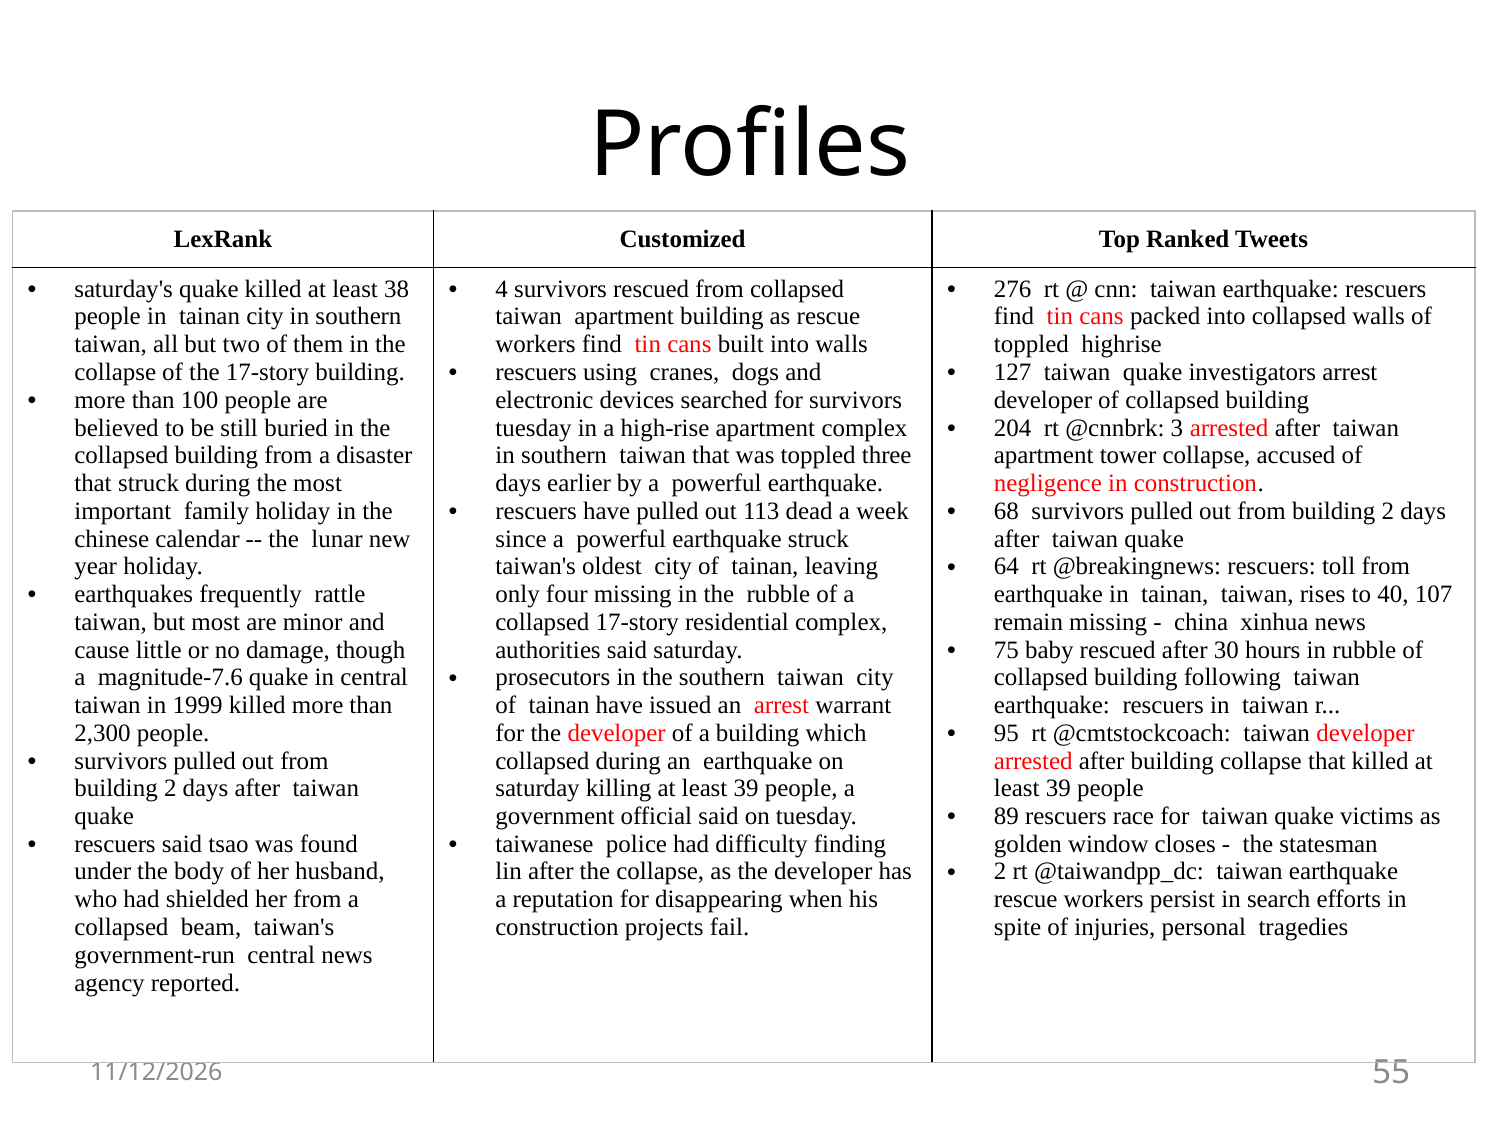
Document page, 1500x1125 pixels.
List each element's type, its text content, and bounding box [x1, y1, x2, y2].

table_cell saturday's quake killed at least 38 people in tainan city in southern taiwan, all but two of them in the collapse of the 17-story building. more than 100 people are believed to be still buried in the collapsed building from a disaster that struck during the most important family holiday in the chinese calendar -- the lunar new year holiday. earthquakes frequently rattle taiwan, but most are minor and cause little or no damage, though a magnitude-7.6 quake in central taiwan in 1999 killed more than 2,300 people. survivors pulled out from building 2 days after taiwan quake rescuers said tsao was found under the body of her husband, who had shielded her from a collapsed beam, taiwan's government-run central news agency reported. [13, 268, 433, 1062]
table_header LexRank [13, 212, 433, 267]
slide_number 55 [1074, 1063, 1425, 1103]
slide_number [75, 1063, 425, 1103]
title Profiles [75, 45, 1425, 210]
table_header Top Ranked Tweets [933, 212, 1474, 267]
table_cell 276 rt @ cnn: taiwan earthquake: rescuers find tin cans packed into collapsed walls of toppled highrise 127 taiwan quake investigators arrest developer of collapsed building 204 rt @cnnbrk: 3 arrested after taiwan apartment tower collapse, accused of negligence in construction. 68 survivors pulled out from building 2 days after taiwan quake 64 rt @breakingnews: rescuers: toll from earthquake in tainan, taiwan, rises to 40, 107 remain missing - china xinhua news 75 baby rescued after 30 hours in rubble of collapsed building following taiwan earthquake: rescuers in taiwan r... 95 rt @cmtstockcoach: taiwan developer arrested after building collapse that killed at least 39 people 89 rescuers race for taiwan quake victims as golden window closes - the statesman 2 rt @taiwandpp_dc: taiwan earthquake rescue workers persist in search efforts in spite of injuries, personal tragedies [933, 268, 1474, 1062]
table_cell 4 survivors rescued from collapsed taiwan apartment building as rescue workers find tin cans built into walls rescuers using cranes, dogs and electronic devices searched for survivors tuesday in a high-rise apartment complex in southern taiwan that was toppled three days earlier by a powerful earthquake. rescuers have pulled out 113 dead a week since a powerful earthquake struck taiwan's oldest city of tainan, leaving only four missing in the rubble of a collapsed 17-story residential complex, authorities said saturday. prosecutors in the southern taiwan city of tainan have issued an arrest warrant for the developer of a building which collapsed during an earthquake on saturday killing at least 39 people, a government official said on tuesday. taiwanese police had difficulty finding lin after the collapse, as the developer has a reputation for disappearing when his construction projects fail. [434, 268, 931, 1062]
table_header Customized [434, 212, 931, 267]
